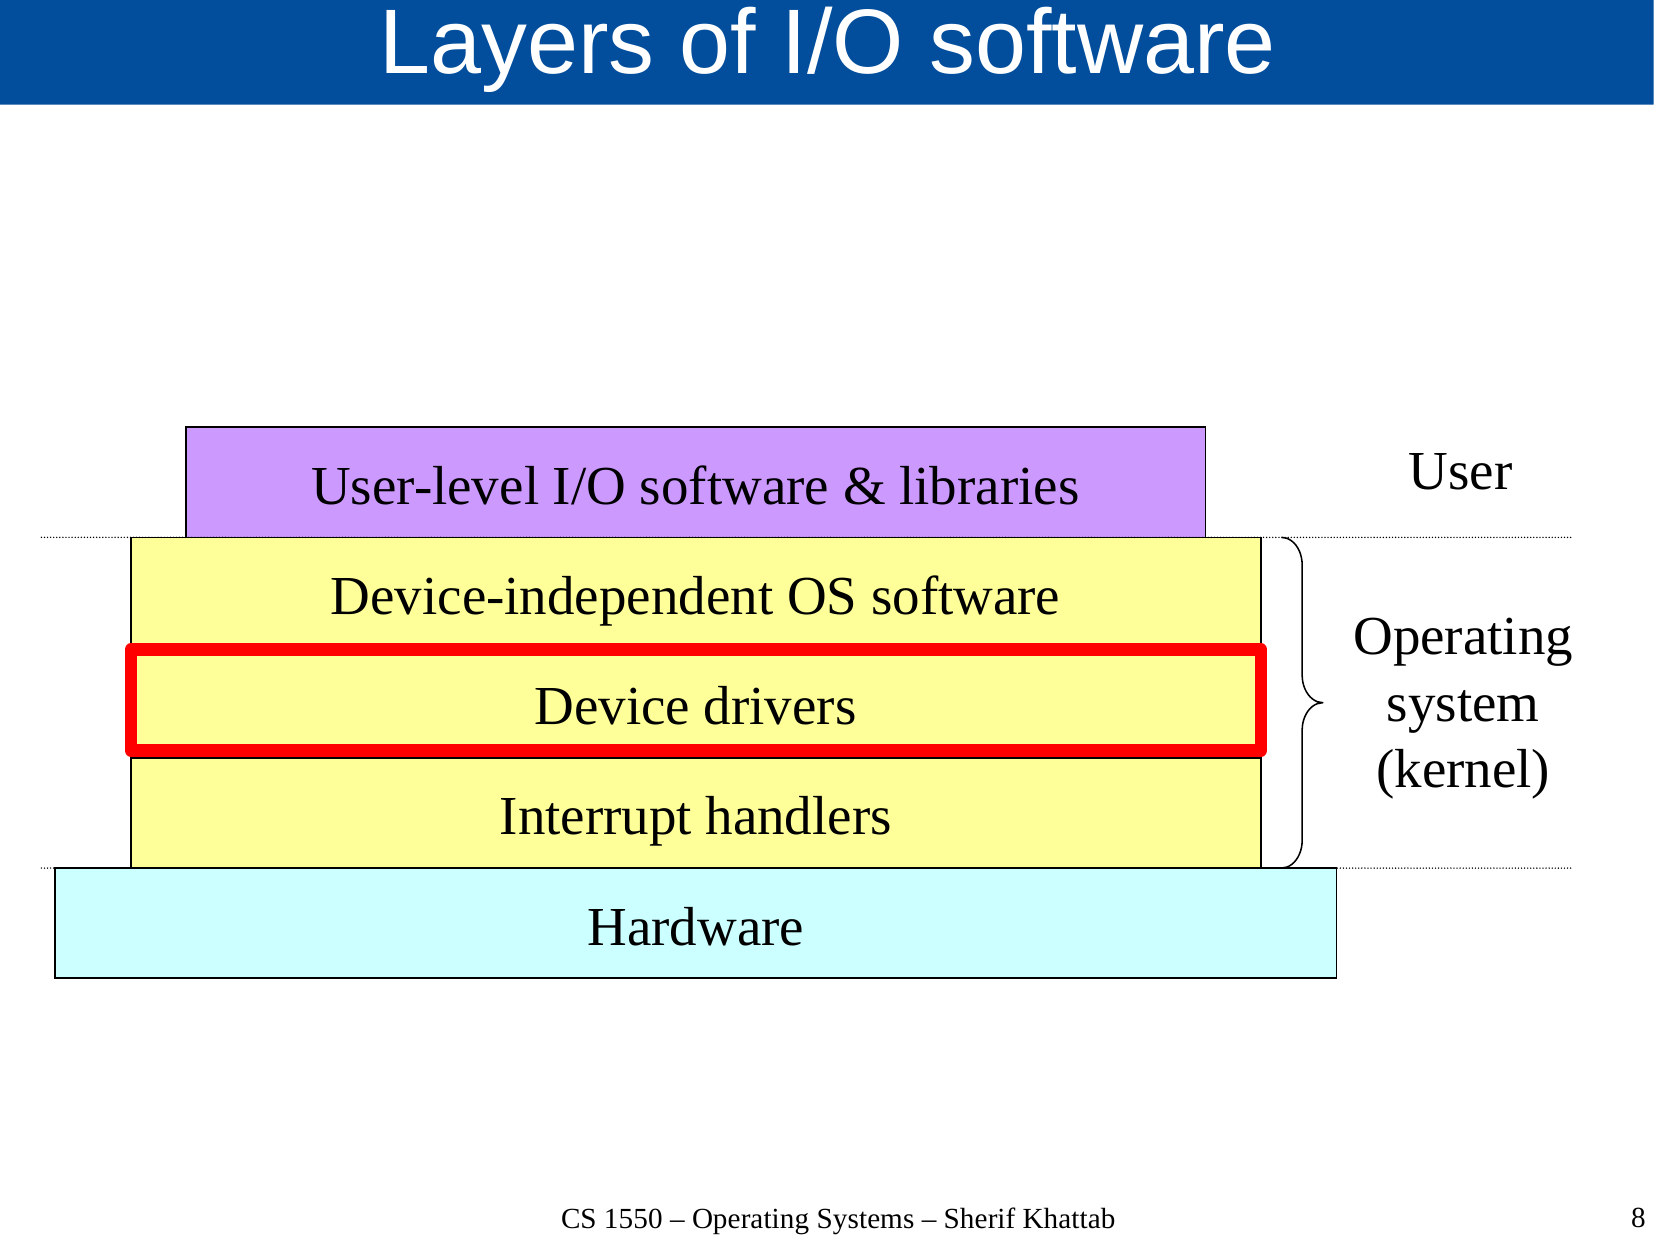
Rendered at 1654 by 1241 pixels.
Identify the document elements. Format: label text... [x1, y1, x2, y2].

text_box Hardware [55, 868, 1337, 979]
slide_number 8 [1265, 1200, 1647, 1241]
text_box User [1393, 427, 1528, 508]
text_box [130, 649, 1261, 751]
text_box Interrupt handlers [130, 757, 1261, 868]
text_box Device-independent OS software [130, 537, 1261, 647]
title Layers of I/O software [0, 0, 1654, 105]
text_box User-level I/O software & libraries [186, 427, 1206, 537]
text_box Device drivers [130, 751, 1261, 757]
footer CS 1550 – Operating Systems – Sherif Khattab [460, 1201, 1217, 1241]
text_box [1281, 537, 1323, 869]
text_box Operating system (kernel) [1338, 592, 1589, 806]
